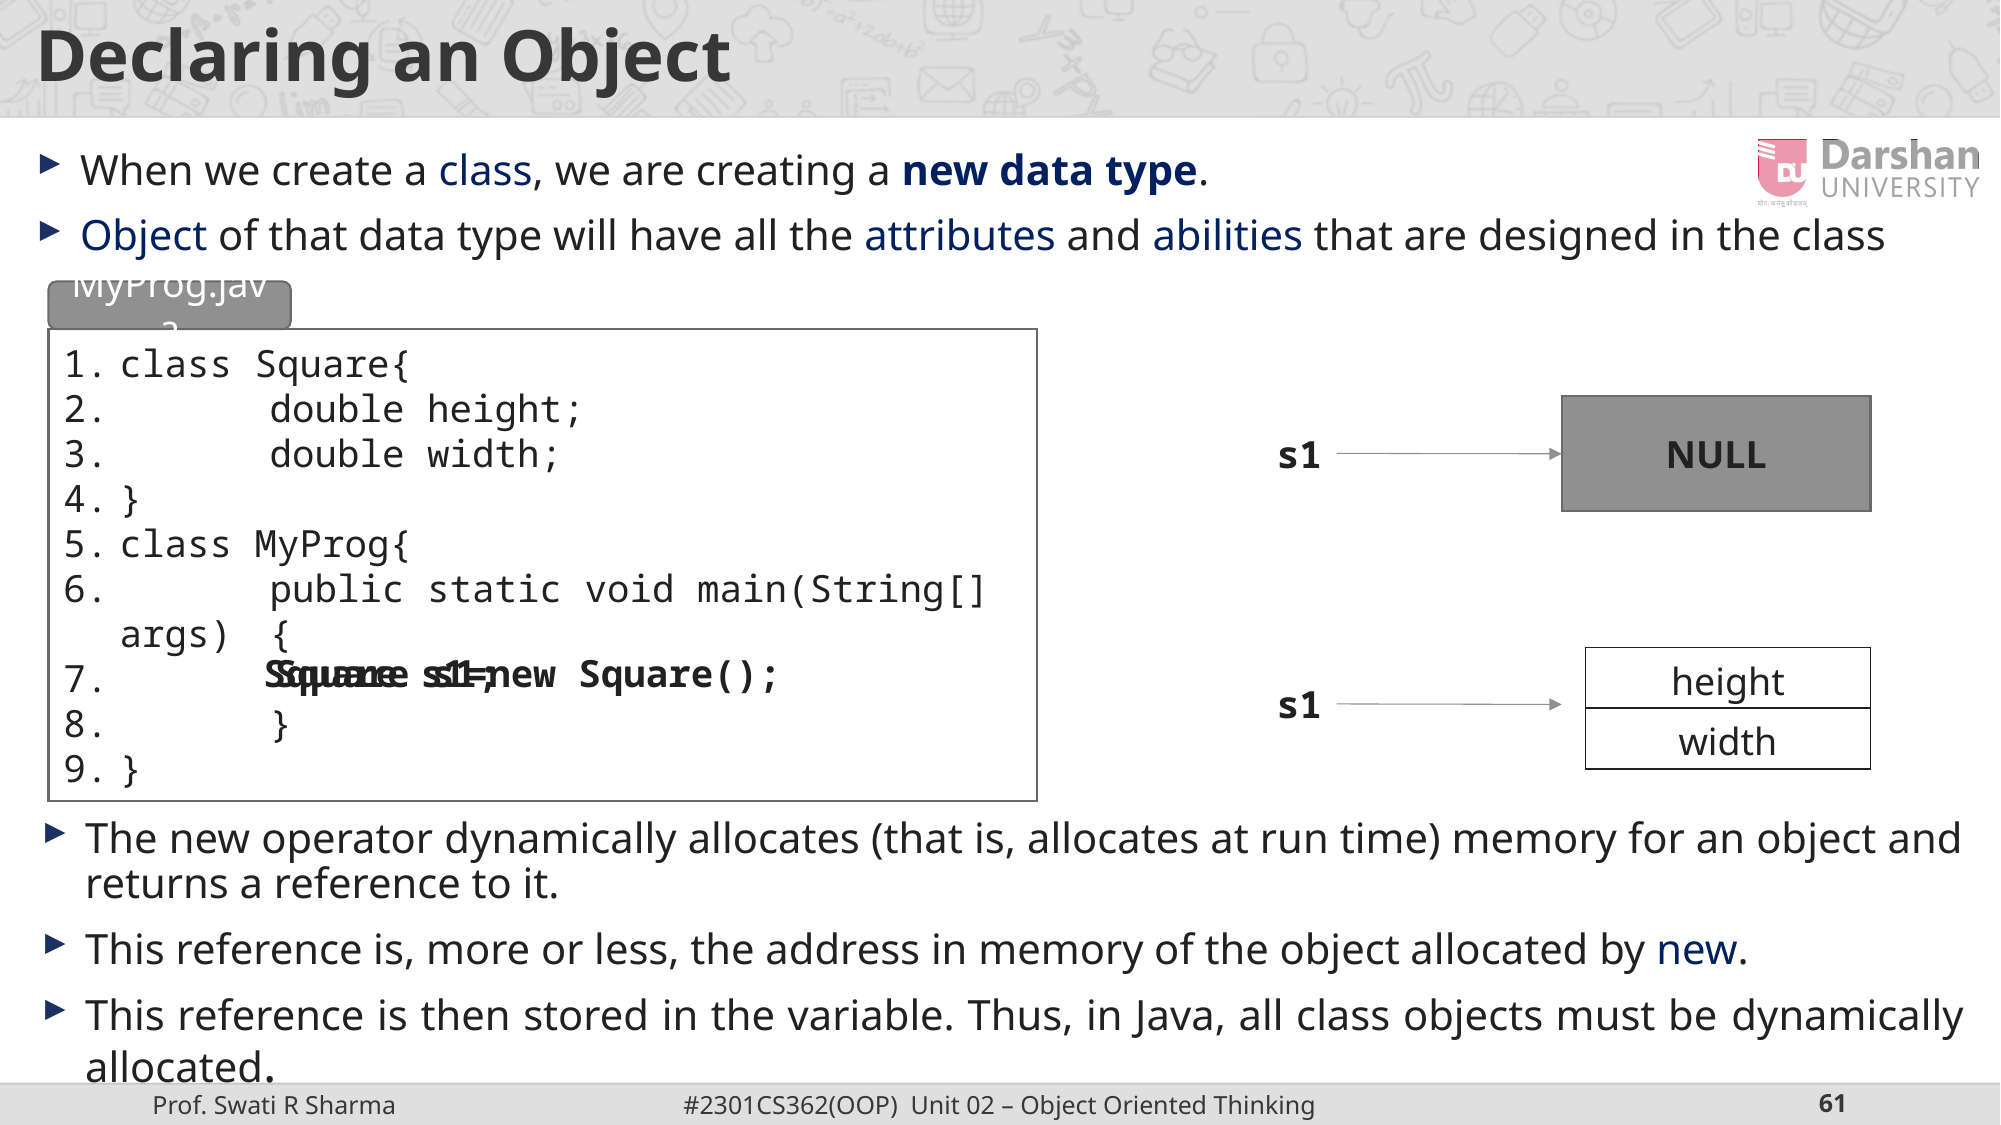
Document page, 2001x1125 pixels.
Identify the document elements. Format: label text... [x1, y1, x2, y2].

table_header height [1586, 648, 1870, 707]
text_box The new operator dynamically allocates (that is, allocates at run time) memory for an object and returns a reference to it. This reference is, more or less, the address in memory of the object allocated by new. This reference is then stored in the variable. Thus, in Java, all class objects must be dynamically allocated. [26, 810, 1979, 1101]
text_box s1 [1262, 674, 1337, 734]
text_box MyProg.java [47, 280, 292, 331]
title Declaring an Object [0, 0, 2000, 117]
text_box Square s1=new Square(); [248, 642, 796, 703]
table_cell width [1586, 709, 1870, 768]
list When we create a class, we are creating a new data type. Object of that data type will have all the attributes and abilities that are designed in the class [21, 141, 1979, 1059]
text_box s1 [1262, 423, 1337, 484]
text_box NULL [1561, 395, 1872, 512]
text_box class Square{ double height; double width; } class MyProg{ public static void main(String[] args) { } } [47, 328, 1038, 802]
